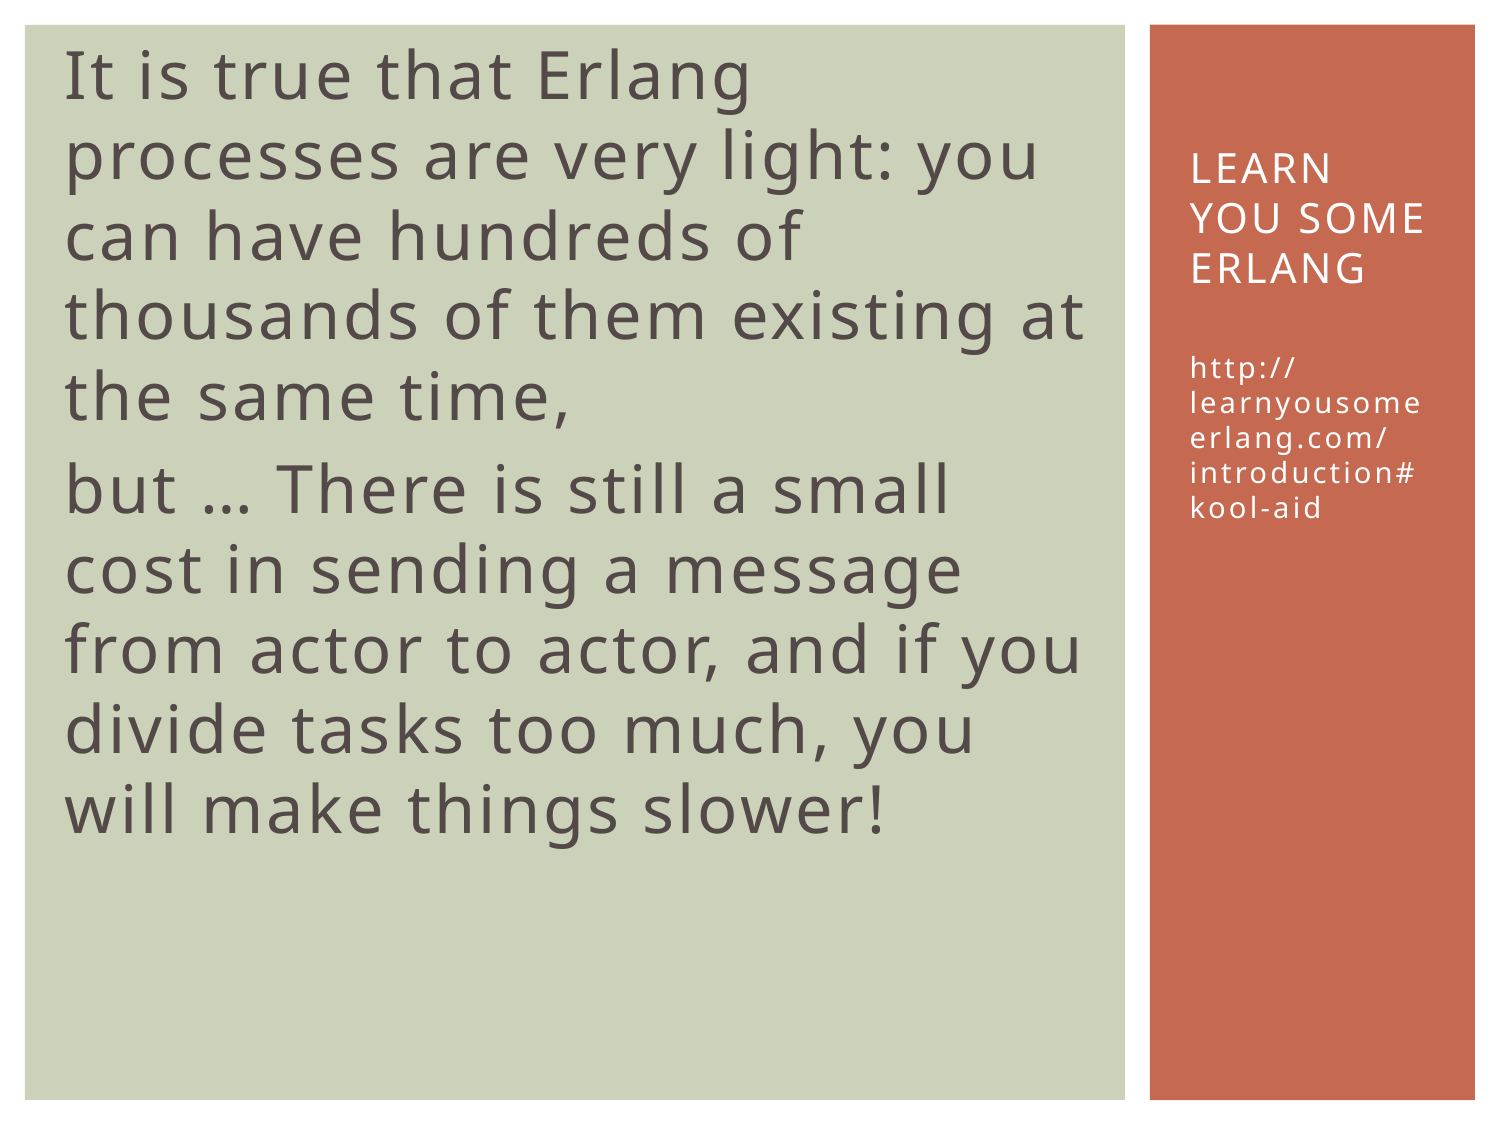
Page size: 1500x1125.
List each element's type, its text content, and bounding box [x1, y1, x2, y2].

list http://learnyousomeerlang.com/introduction#kool-aid [1174, 350, 1449, 812]
list It is true that Erlang processes are very light: you can have hundreds of thousands of them existing at the same time, but … There is still a small cost in sending a message from actor to actor, and if you divide tasks too much, you will make things slower! [42, 25, 1112, 1057]
title Learn You Some Erlang [1174, 75, 1450, 350]
